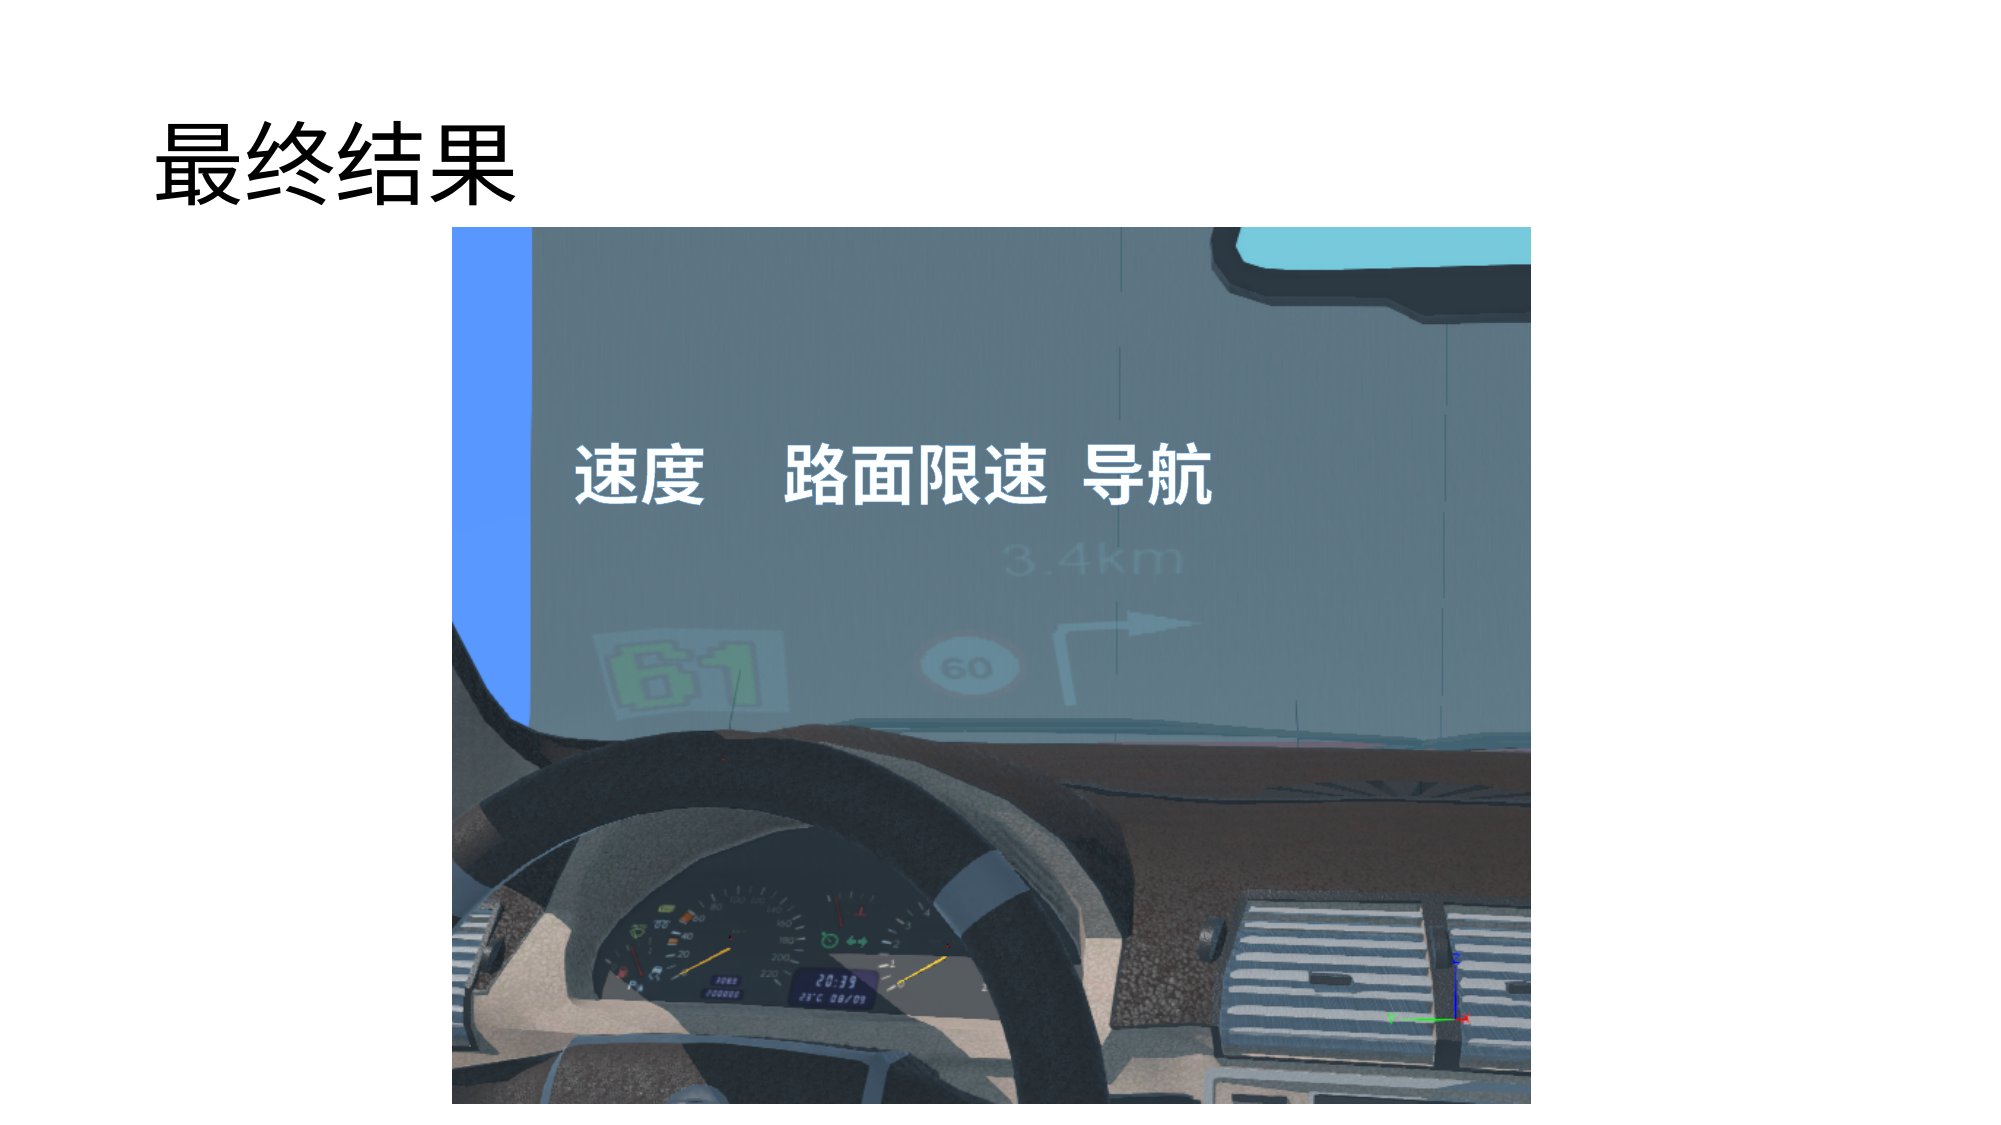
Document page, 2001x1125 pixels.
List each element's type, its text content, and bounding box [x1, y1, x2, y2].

title 最终结果 [137, 59, 1863, 278]
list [452, 227, 1531, 1104]
